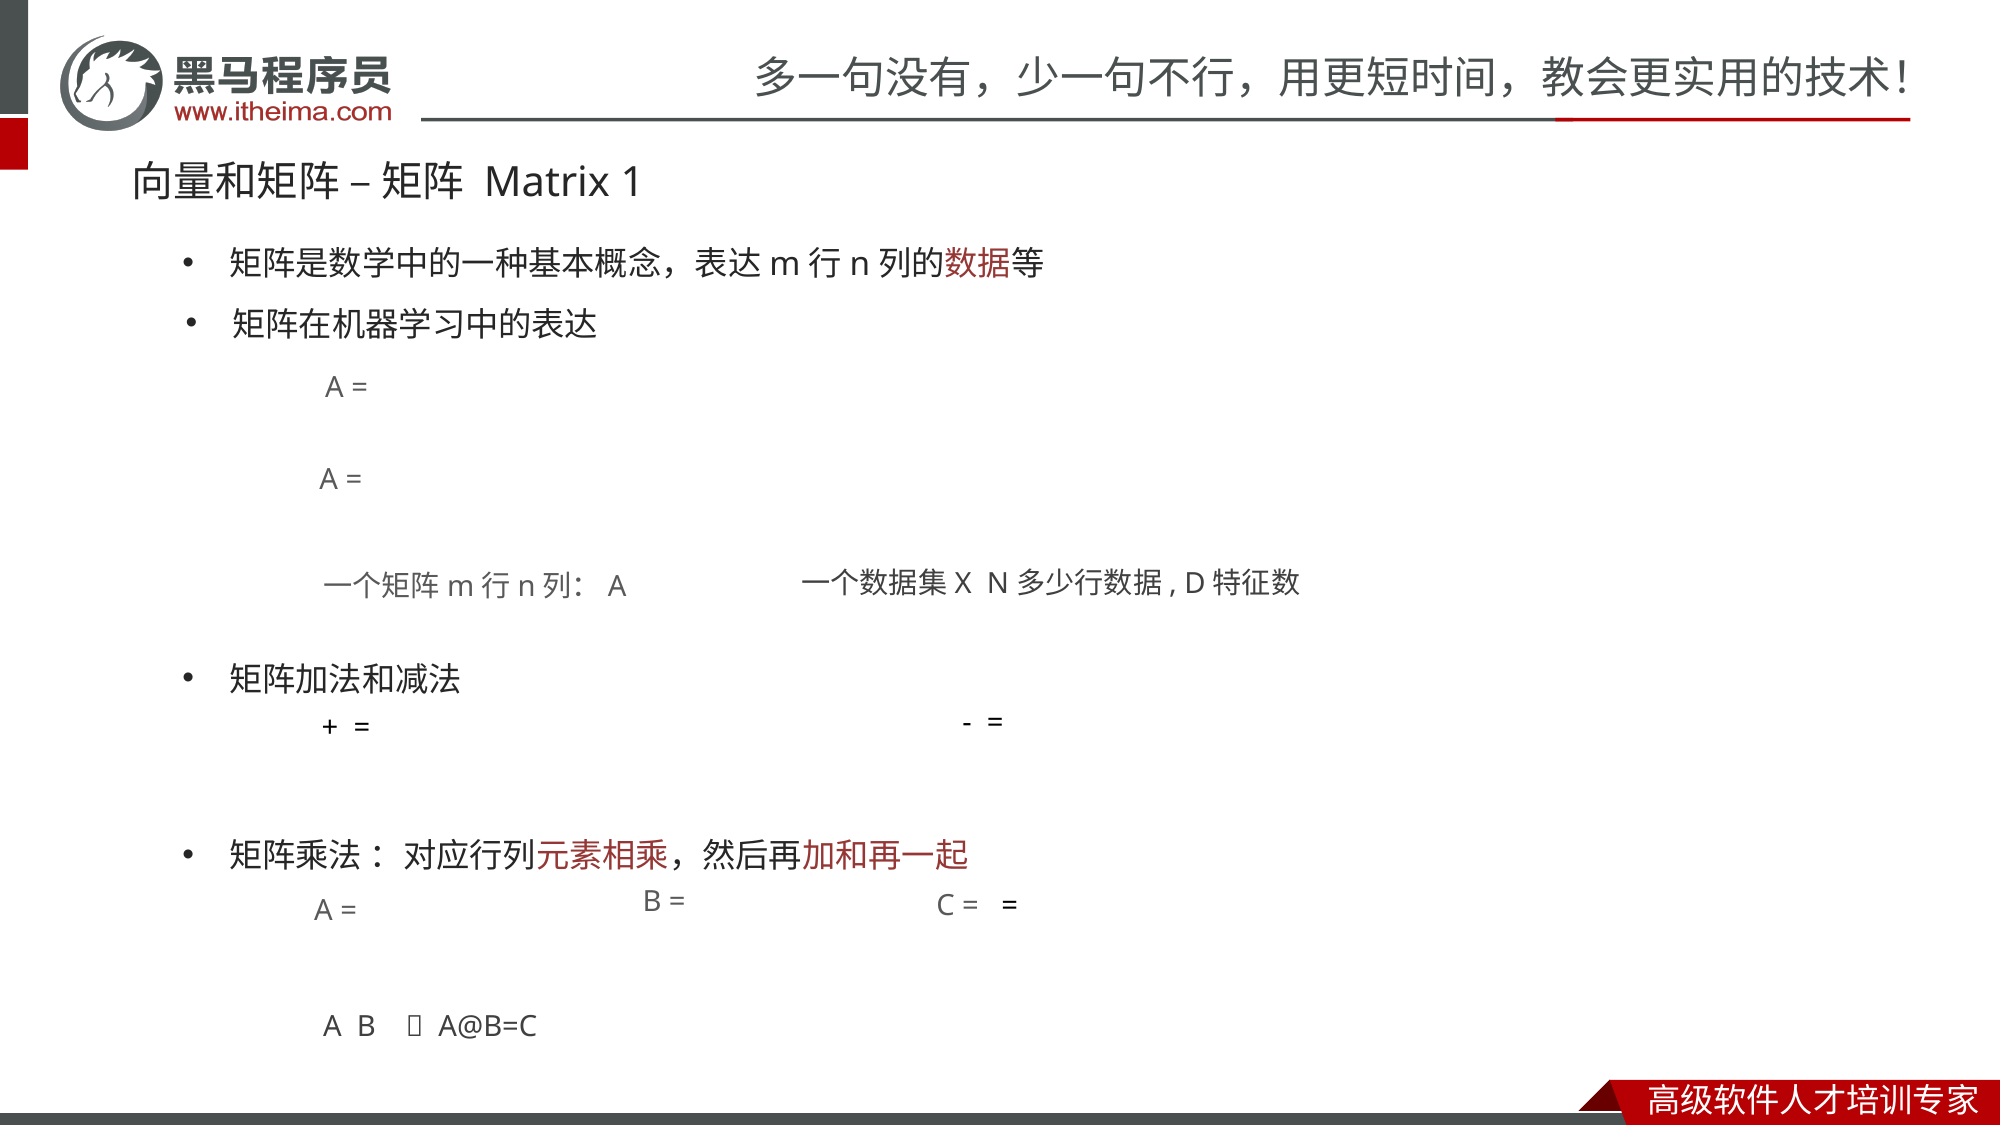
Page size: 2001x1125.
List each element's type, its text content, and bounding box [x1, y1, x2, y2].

title 向量和矩阵 – 矩阵 Matrix 1 [116, 137, 1489, 223]
picture [14, 0, 453, 179]
text_box 矩阵是数学中的一种基本概念，表达m行n列的数据等 [167, 215, 1489, 297]
text_box 矩阵加法和减法 [167, 630, 551, 694]
text_box 矩阵在机器学习中的表达 [170, 297, 693, 358]
text_box 矩阵乘法 ：对应行列元素相乘，然后再加和再一起 [167, 806, 1077, 863]
